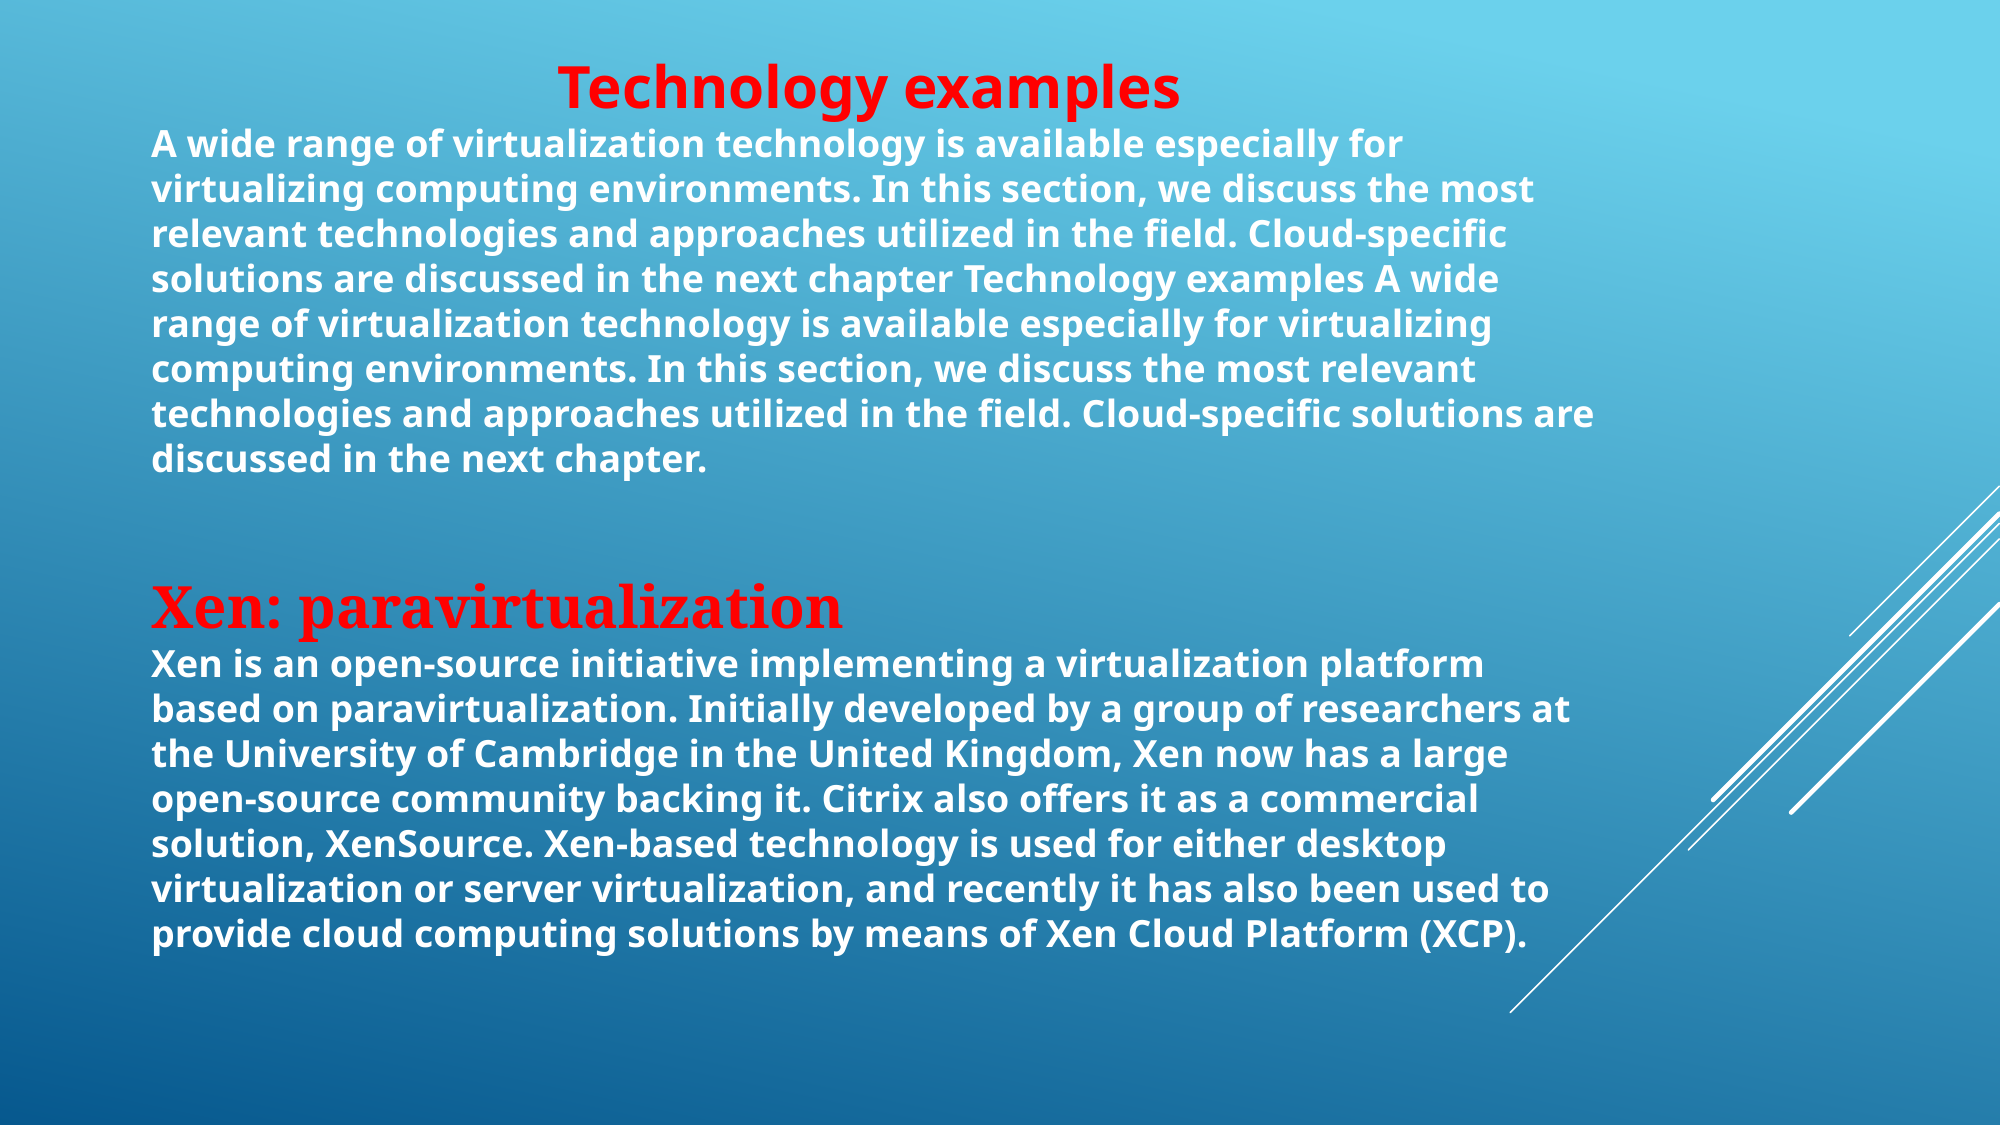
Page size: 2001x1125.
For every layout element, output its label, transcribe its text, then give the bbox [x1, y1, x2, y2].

text_box Technology examples A wide range of virtualization technology is available especially for virtualizing computing environments. In this section, we discuss the most relevant technologies and approaches utilized in the field. Cloud-specific solutions are discussed in the next chapter Technology examples A wide range of virtualization technology is available especially for virtualizing computing environments. In this section, we discuss the most relevant technologies and approaches utilized in the field. Cloud-specific solutions are discussed in the next chapter. Xen: paravirtualization Xen is an open-source initiative implementing a virtualization platform based on paravirtualization. Initially developed by a group of researchers at the University of Cambridge in the United Kingdom, Xen now has a large open-source community backing it. Citrix also offers it as a commercial solution, XenSource. Xen-based technology is used for either desktop virtualization or server virtualization, and recently it has also been used to provide cloud computing solutions by means of Xen Cloud Platform (XCP). [136, 42, 1619, 963]
